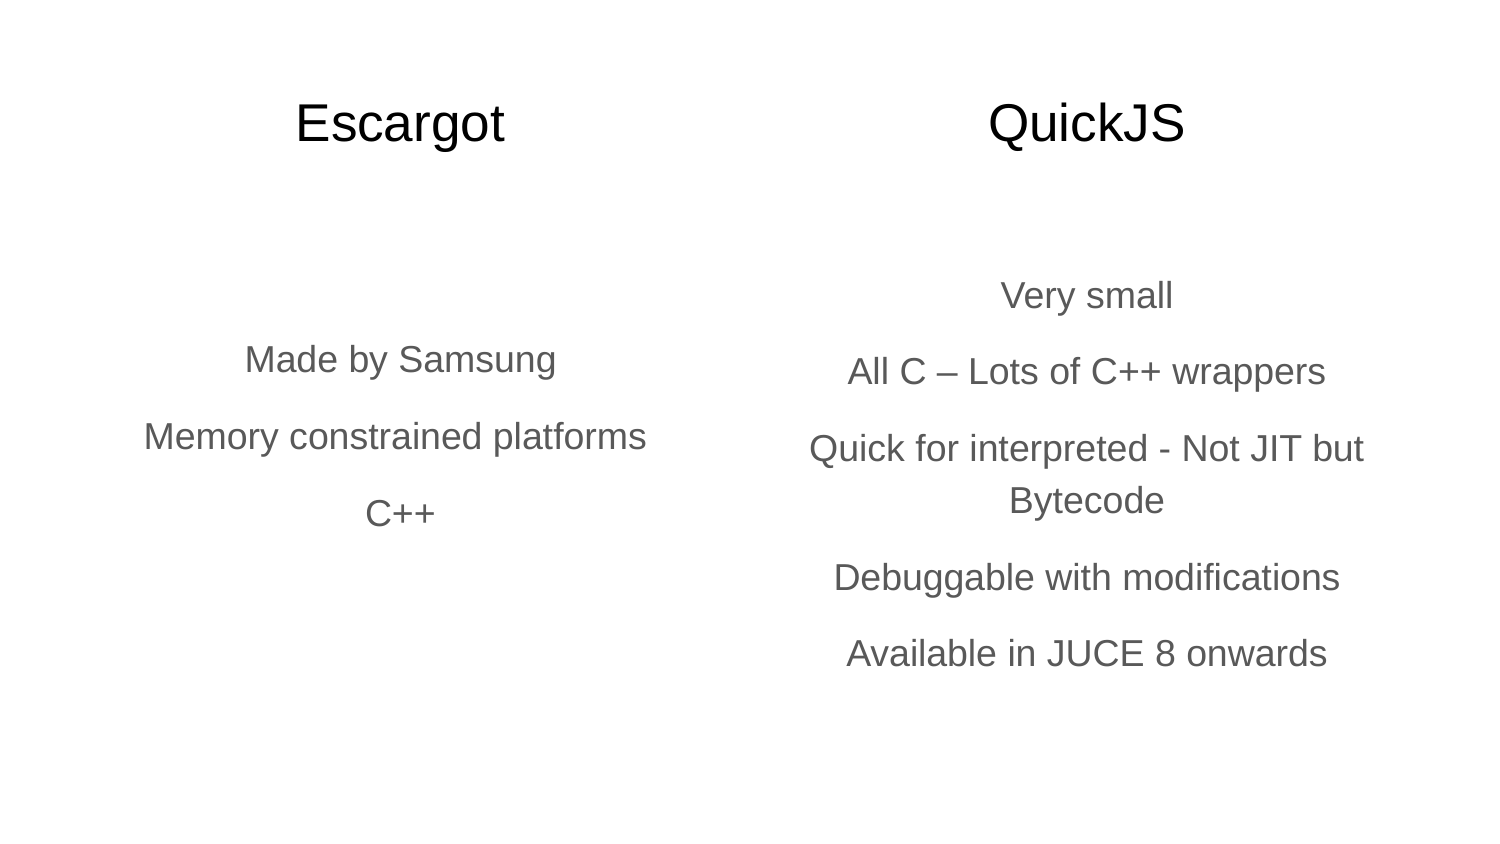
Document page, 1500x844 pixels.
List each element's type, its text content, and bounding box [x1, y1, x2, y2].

title Escargot [51, 72, 724, 167]
text_box QuickJS [724, 72, 1449, 167]
text_box Very small All C – Lots of C++ wrappers Quick for interpreted - Not JIT but Bytecode Debuggable with modifications Available in JUCE 8 onwards [724, 188, 1449, 750]
list Made by Samsung Memory constrained platforms C++ [51, 189, 724, 750]
